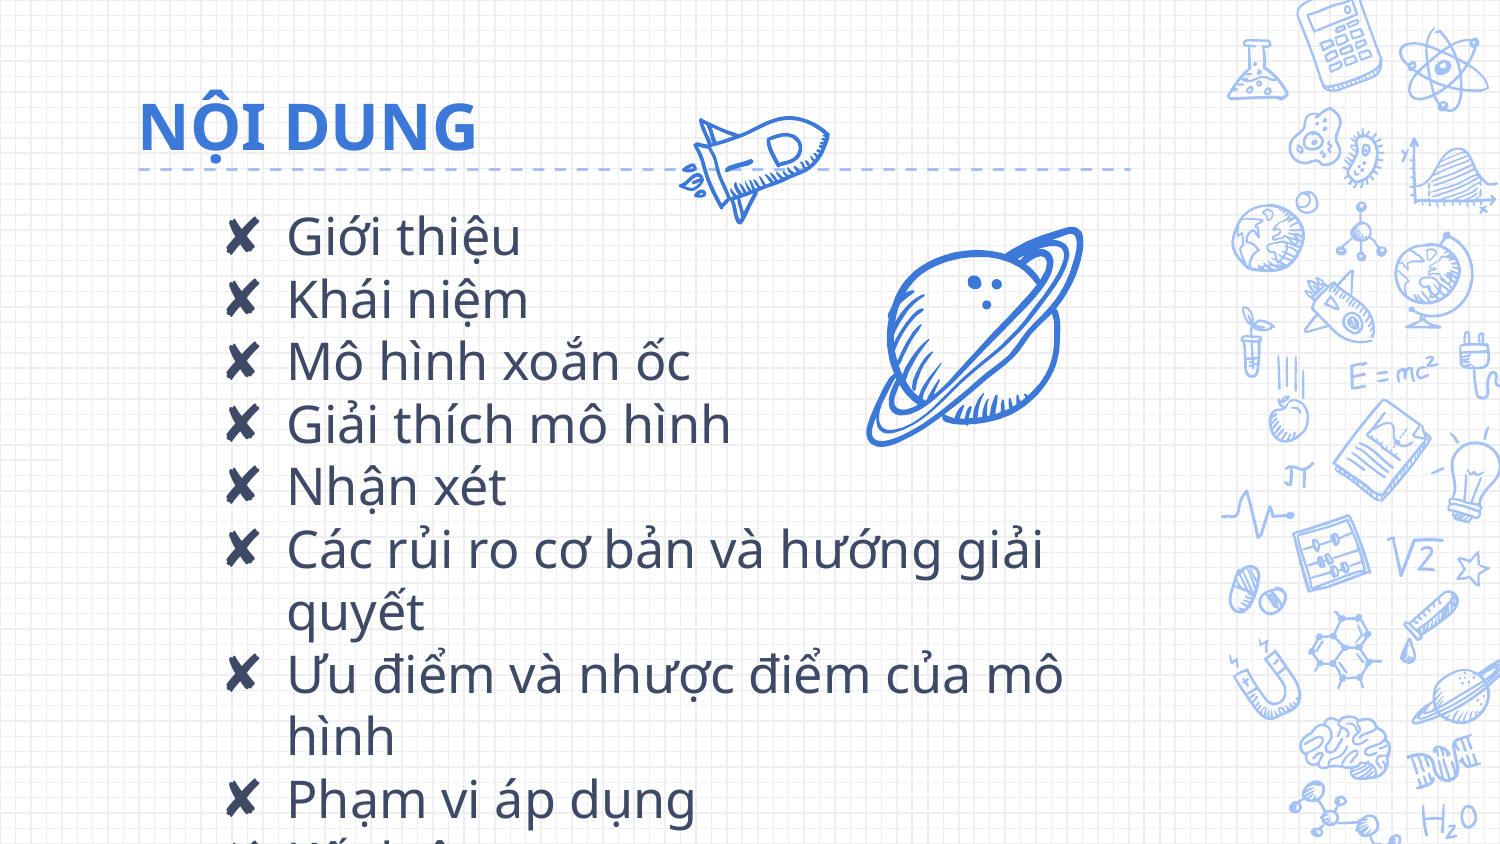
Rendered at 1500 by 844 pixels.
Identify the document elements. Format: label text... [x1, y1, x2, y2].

text_box [678, 116, 830, 225]
list Giới thiệu Khái niệm Mô hình xoắn ốc Giải thích mô hình Nhận xét Các rủi ro cơ bản và hướng giải quyết Ưu điểm và nhược điểm của mô hình Phạm vi áp dụng Kết luận [167, 188, 1187, 782]
text_box [866, 226, 1084, 447]
title NỘI DUNG [122, 78, 1130, 179]
